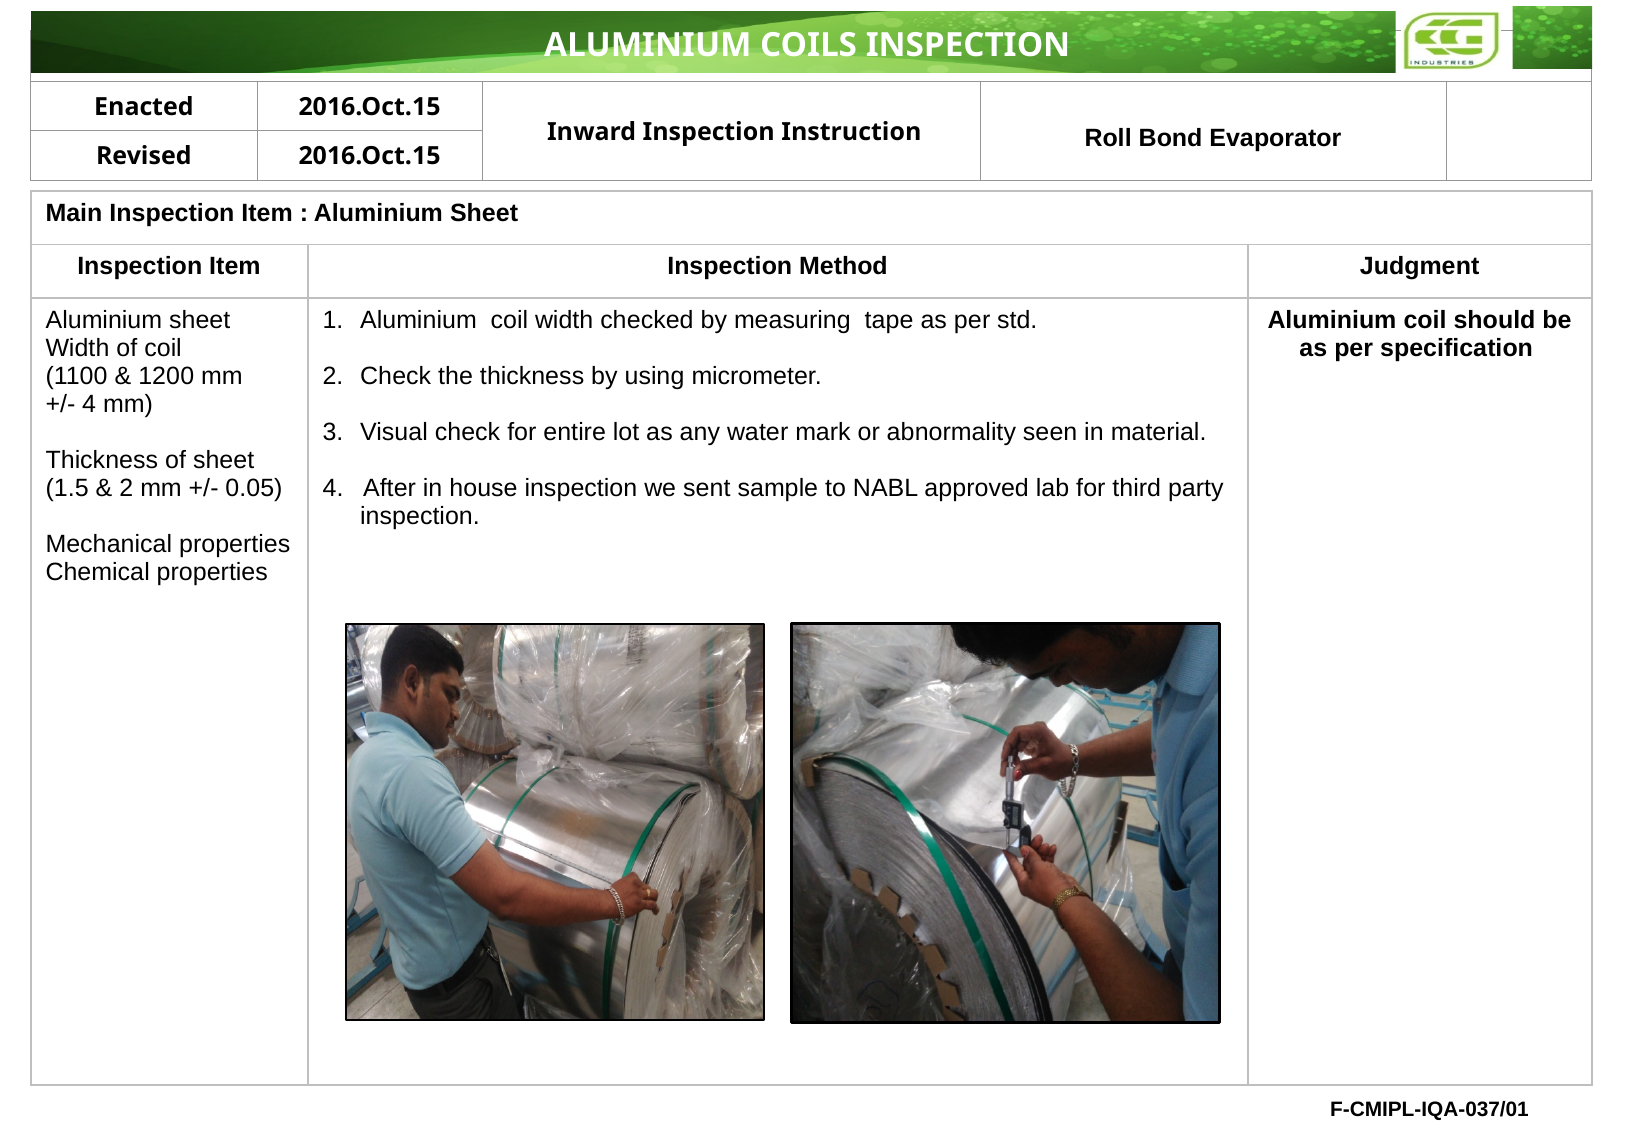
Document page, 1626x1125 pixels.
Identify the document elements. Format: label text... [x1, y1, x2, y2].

table_cell Aluminium sheet Width of coil (1100 & 1200 mm +/- 4 mm) Thickness of sheet (1.5 & 2 mm +/- 0.05) Mechanical properties Chemical properties [32, 299, 307, 1084]
picture [347, 624, 764, 1020]
text_box F-CMIPL-IQA-037/01 [1315, 1087, 1591, 1125]
table_cell Judgment [1249, 245, 1591, 297]
table_cell Inspection Method [309, 245, 1247, 297]
table_header Main Inspection Item : Aluminium Sheet [32, 192, 1591, 244]
table_cell Inspection Item [32, 245, 307, 297]
picture [792, 624, 1219, 1022]
table_cell Aluminium coil width checked by measuring tape as per std. Check the thickness by using micrometer. Visual check for entire lot as any water mark or abnormality seen in material. 4. After in house inspection we sent sample to NABL approved lab for third party inspection. [309, 299, 1247, 1084]
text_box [30, 0, 1593, 73]
table_cell Aluminium coil should be as per specification [1249, 299, 1591, 1084]
